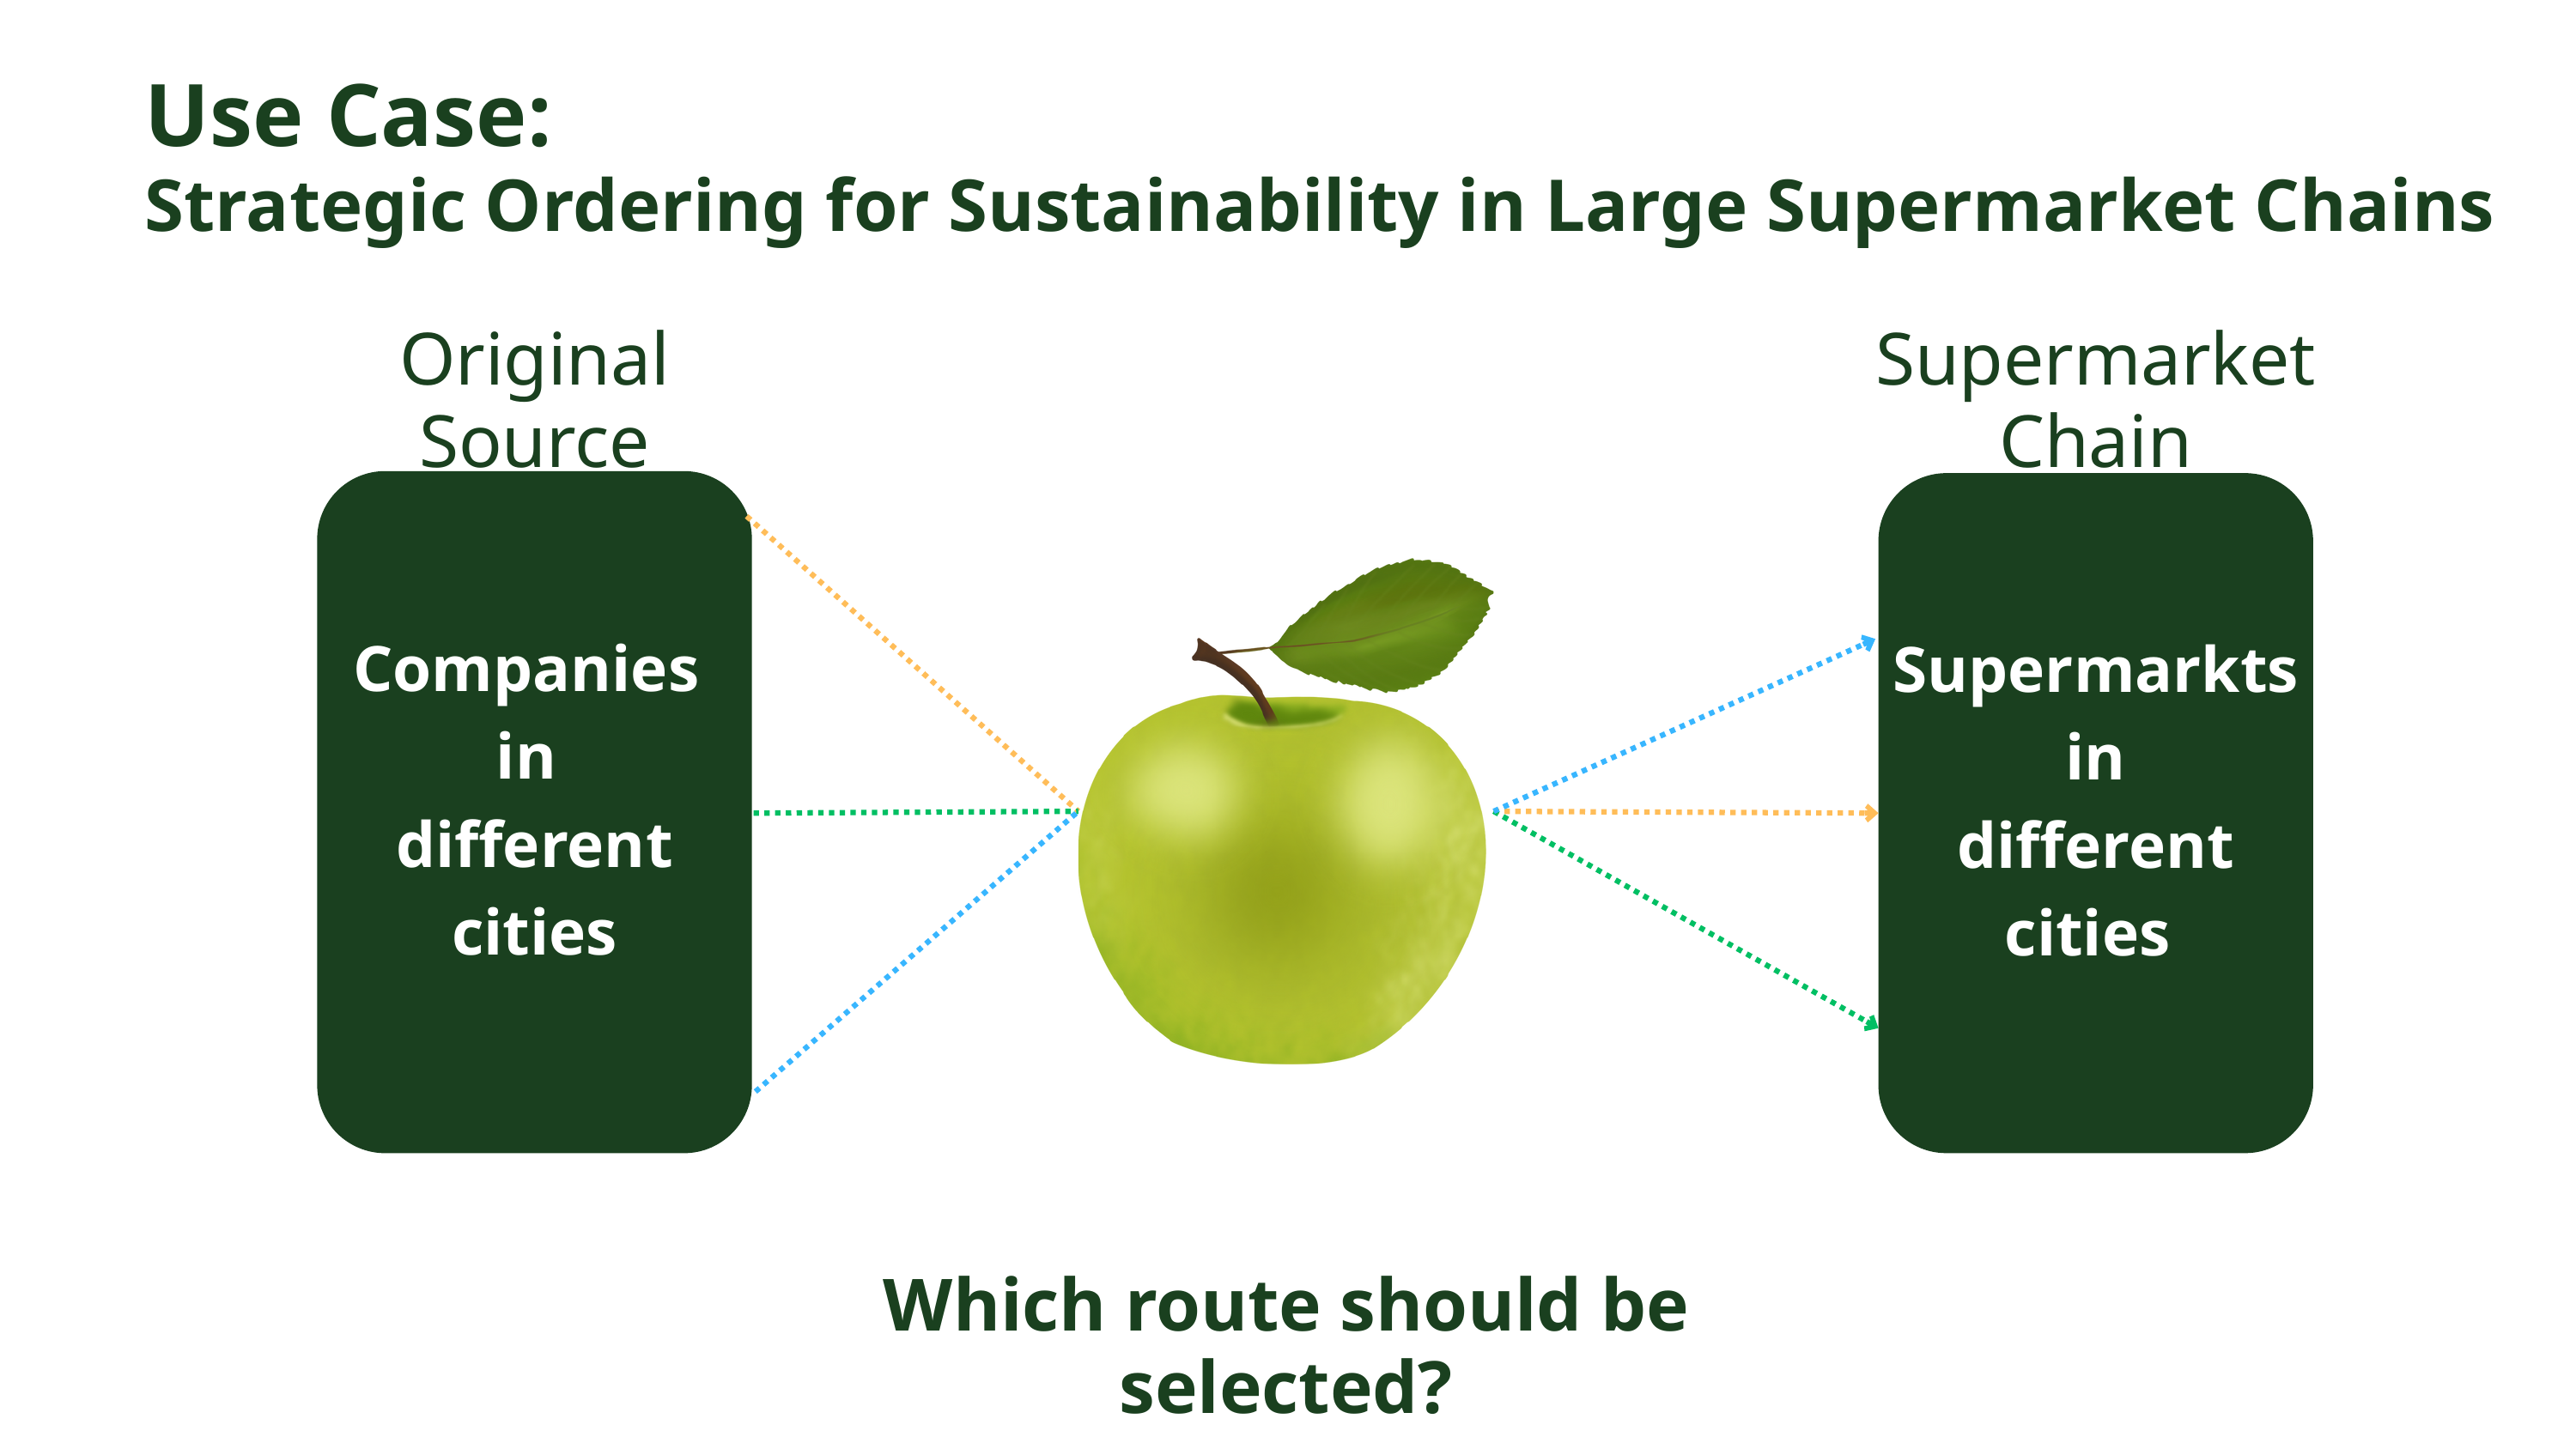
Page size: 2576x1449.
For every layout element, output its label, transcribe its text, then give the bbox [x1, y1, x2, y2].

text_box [1878, 472, 2314, 1154]
text_box Use Case: Strategic Ordering for Sustainability in Large Supermarket Chains [144, 64, 2534, 246]
text_box Which route should be selected? [762, 1262, 1809, 1428]
text_box Original Source [291, 316, 778, 482]
text_box Supermarket Chain [1793, 316, 2399, 482]
text_box [1078, 558, 1494, 1065]
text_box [317, 470, 752, 1154]
